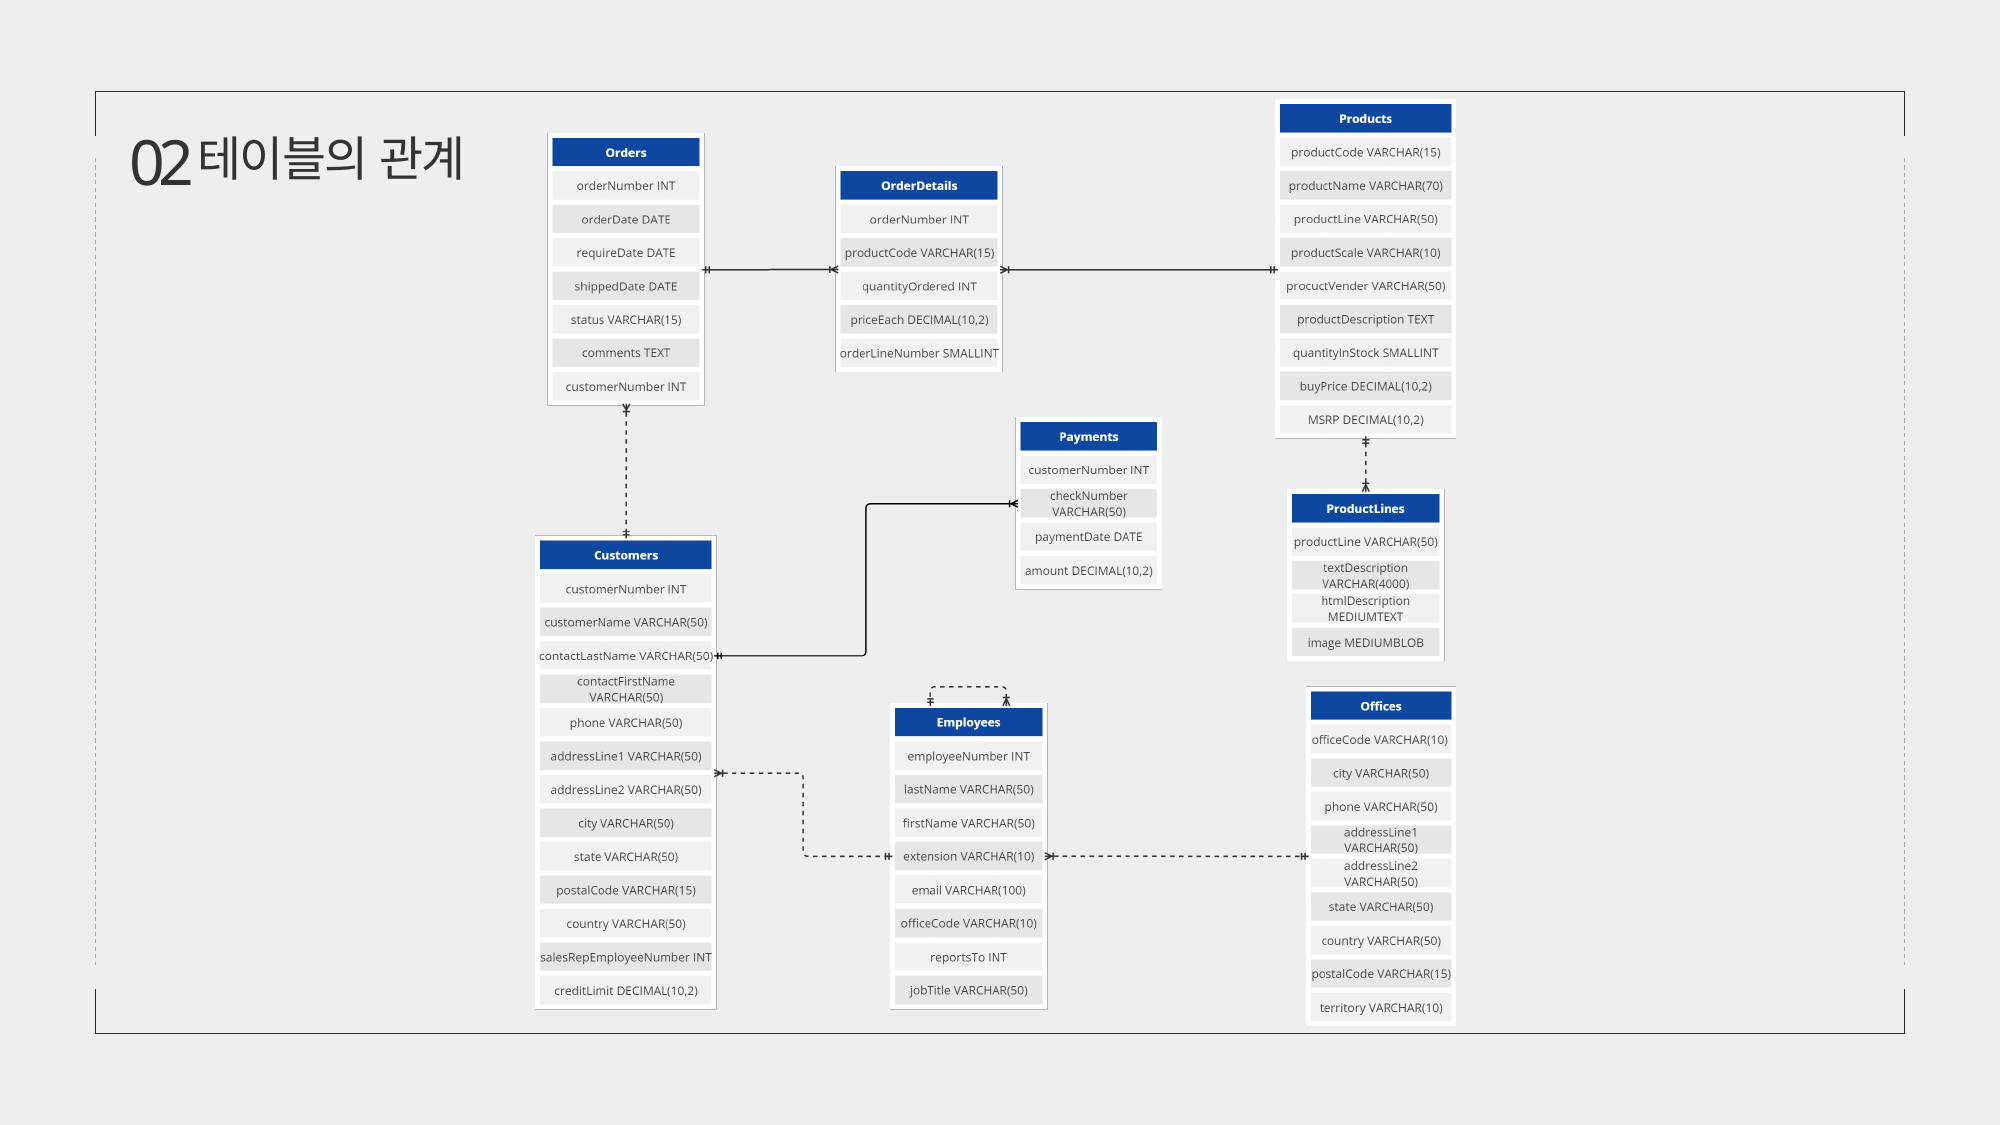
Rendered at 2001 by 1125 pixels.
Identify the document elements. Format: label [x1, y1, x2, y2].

text_box [95, 988, 1905, 1034]
text_box [120, 120, 461, 203]
picture [535, 99, 1456, 1026]
text_box [95, 91, 1905, 137]
